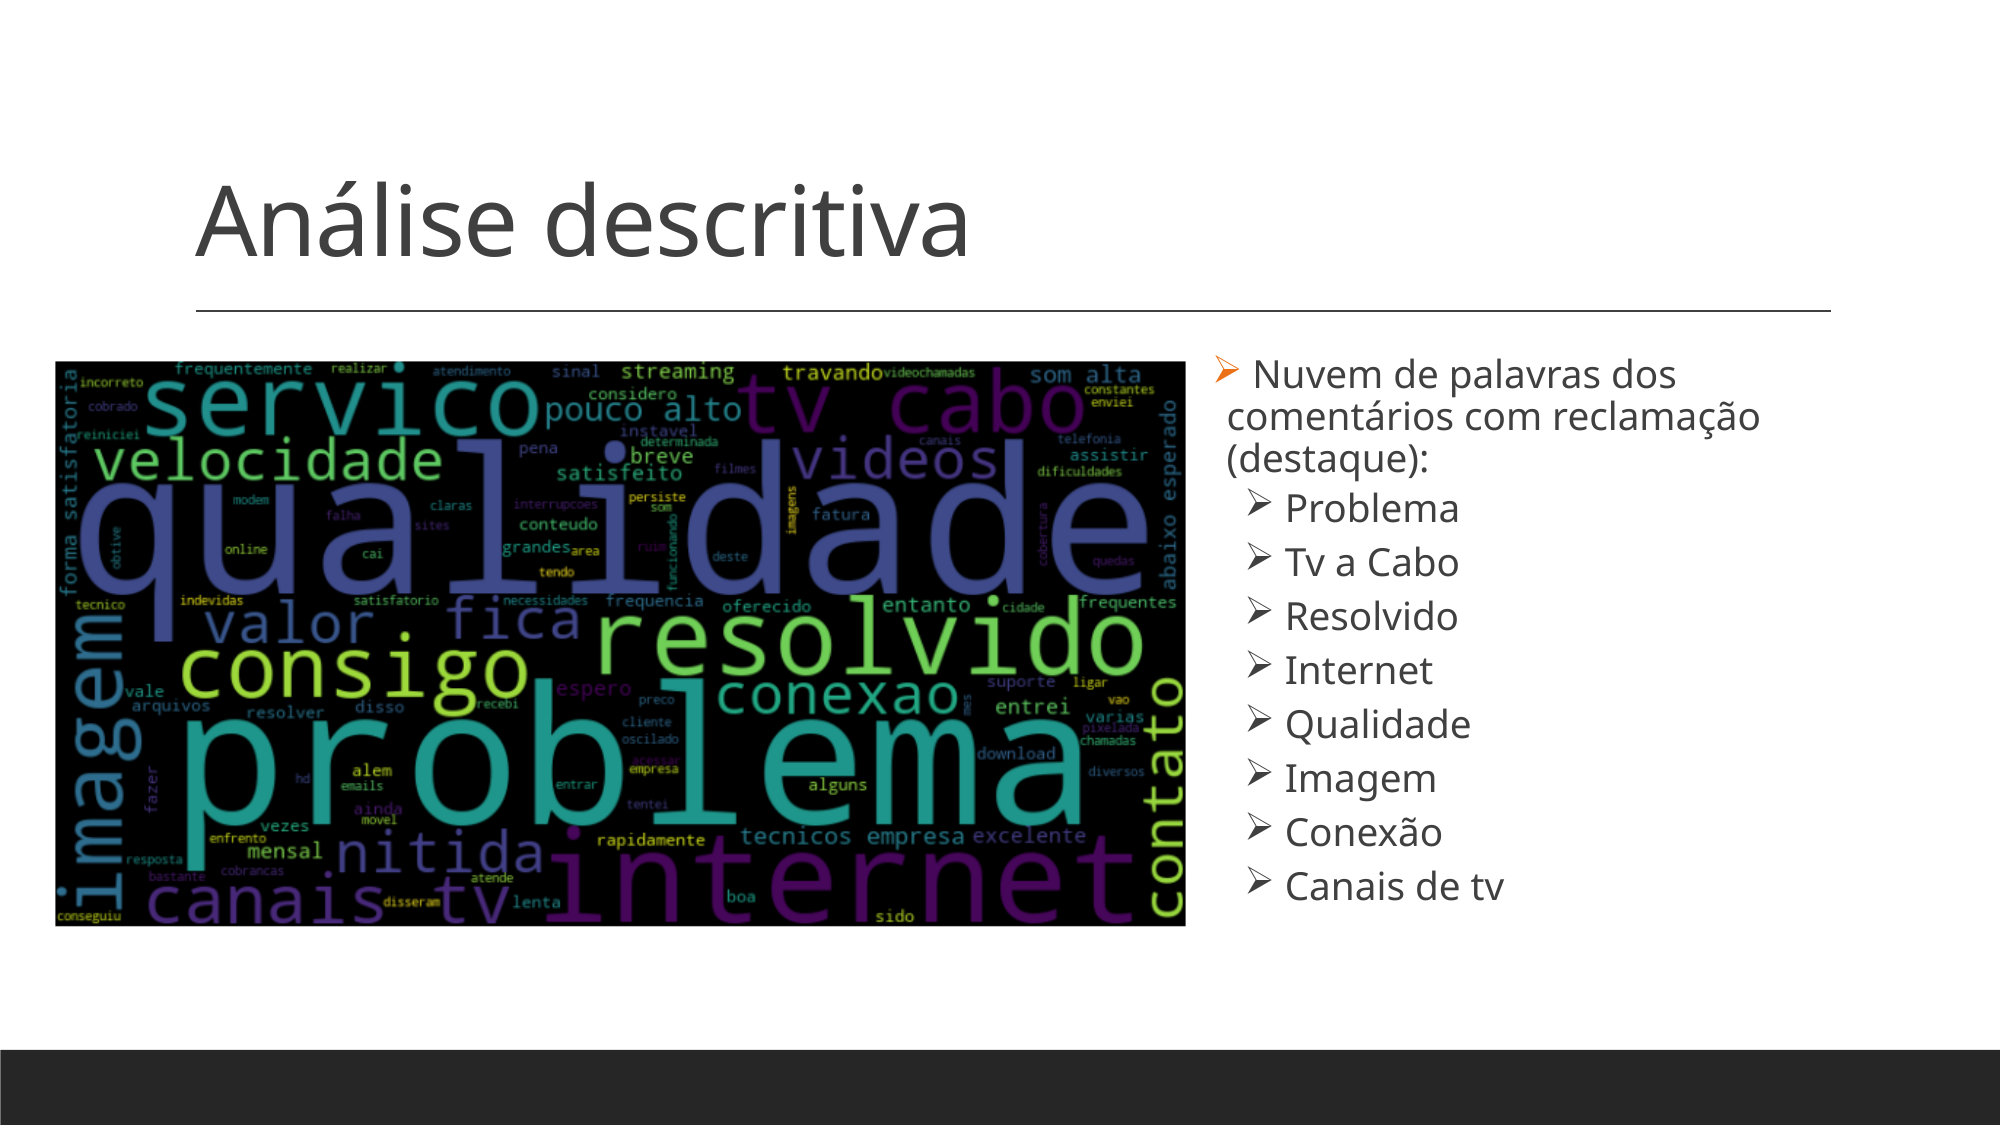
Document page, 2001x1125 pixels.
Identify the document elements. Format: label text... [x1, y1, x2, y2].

title Análise descritiva [180, 47, 1830, 285]
picture [41, 347, 1200, 942]
list Nuvem de palavras dos comentários com reclamação (destaque): Problema Tv a Cabo Resolvido Internet Qualidade Imagem Conexão Canais de tv [1212, 347, 1884, 920]
